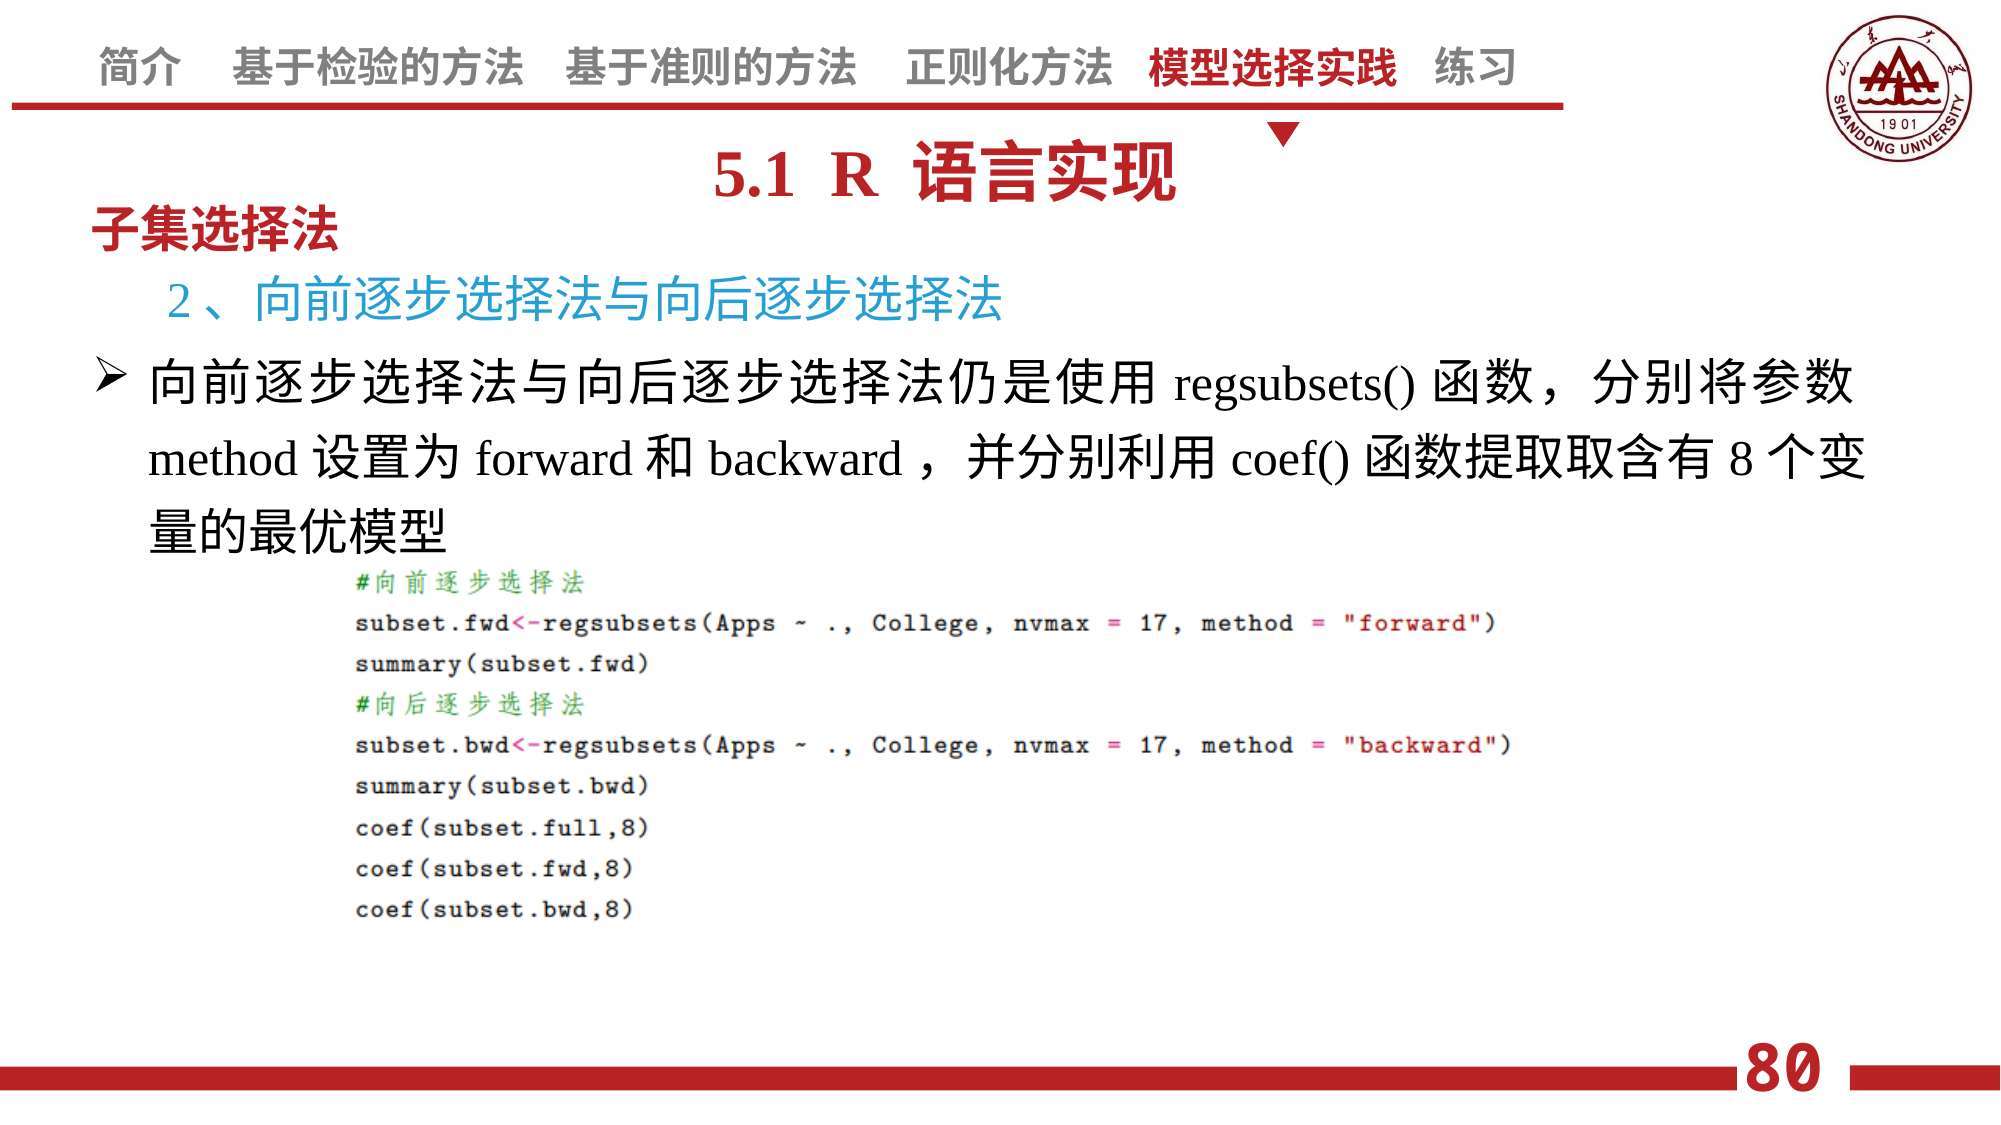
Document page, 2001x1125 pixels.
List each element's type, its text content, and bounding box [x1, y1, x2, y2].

text_box 2、向前逐步选择法与向后逐步选择法 [77, 245, 1923, 335]
picture [1820, 9, 1977, 167]
text_box 子集选择法 [75, 189, 1078, 265]
text_box 向前逐步选择法与向后逐步选择法仍是使用regsubsets()函数，分别将参数method设置为forward和backward，并分别利用coef()函数提取取含有8个变量的最优模型 [77, 327, 1882, 568]
picture [345, 562, 1655, 926]
text_box 5.1 R 语言实现 [685, 122, 1689, 218]
